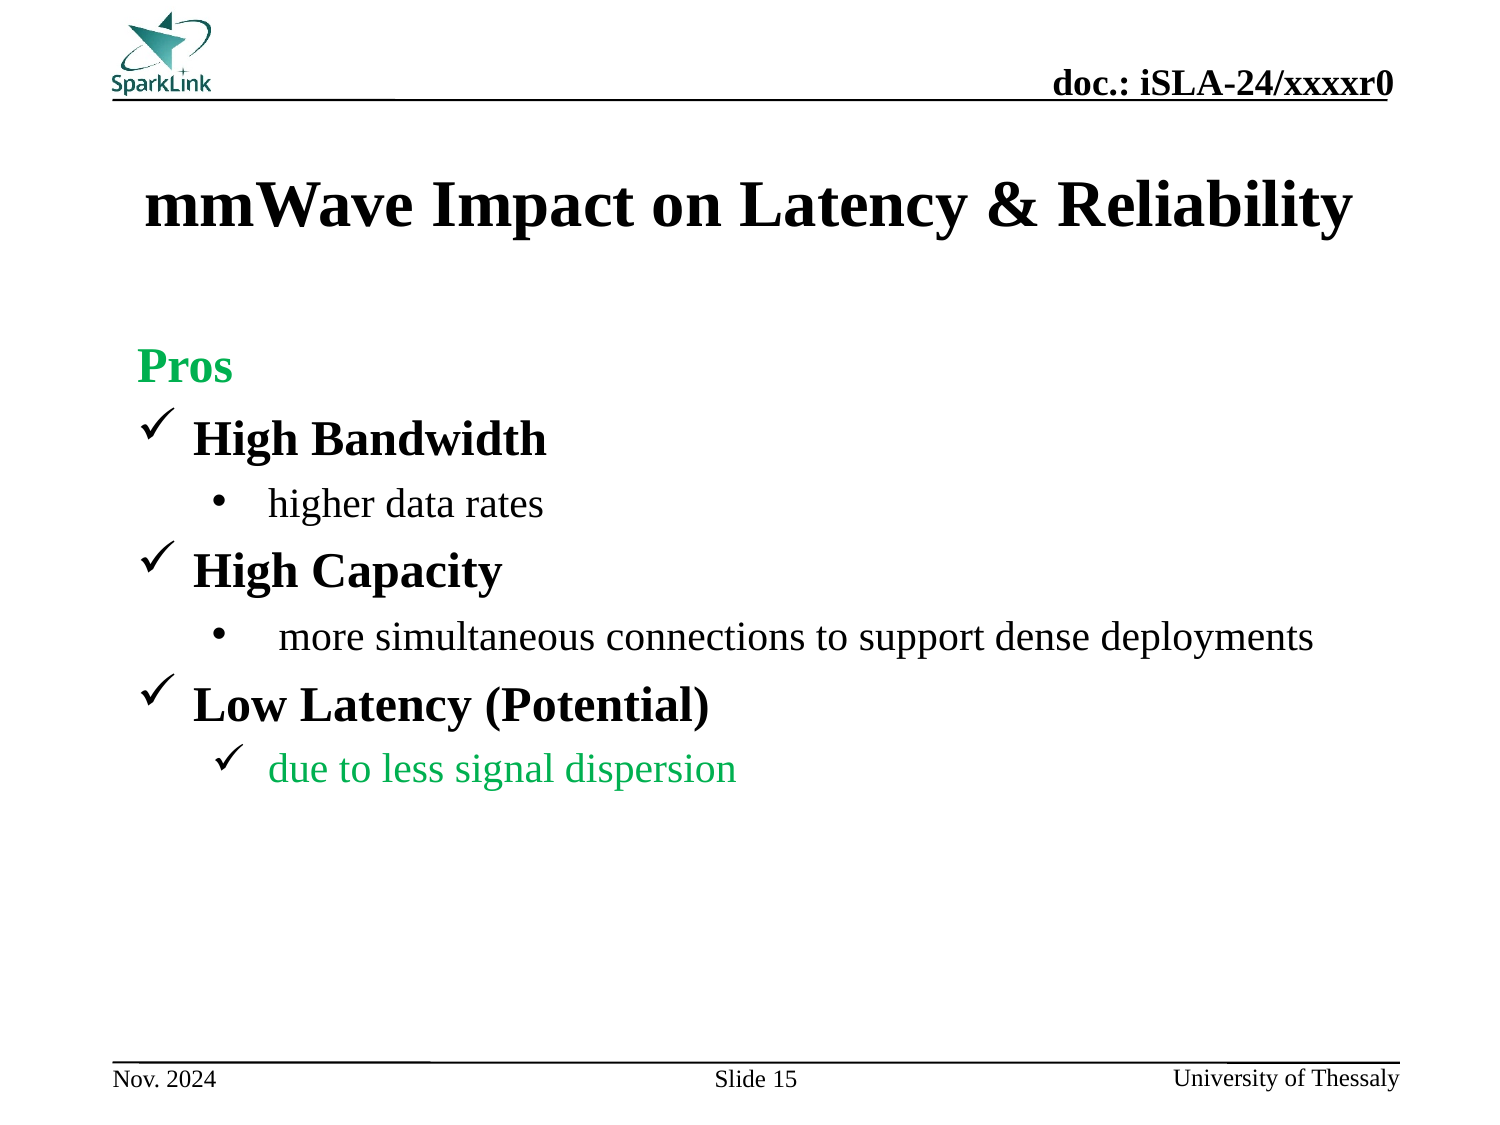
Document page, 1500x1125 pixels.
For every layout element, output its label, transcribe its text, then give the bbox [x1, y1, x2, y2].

title mmWave Impact on Latency & Reliability [112, 112, 1388, 288]
slide_number Slide 15 [712, 1061, 800, 1123]
picture [110, 6, 211, 96]
list Pros High Bandwidth higher data rates High Capacity more simultaneous connections to support dense deployments Low Latency (Potential) due to less signal dispersion [112, 324, 1388, 1000]
